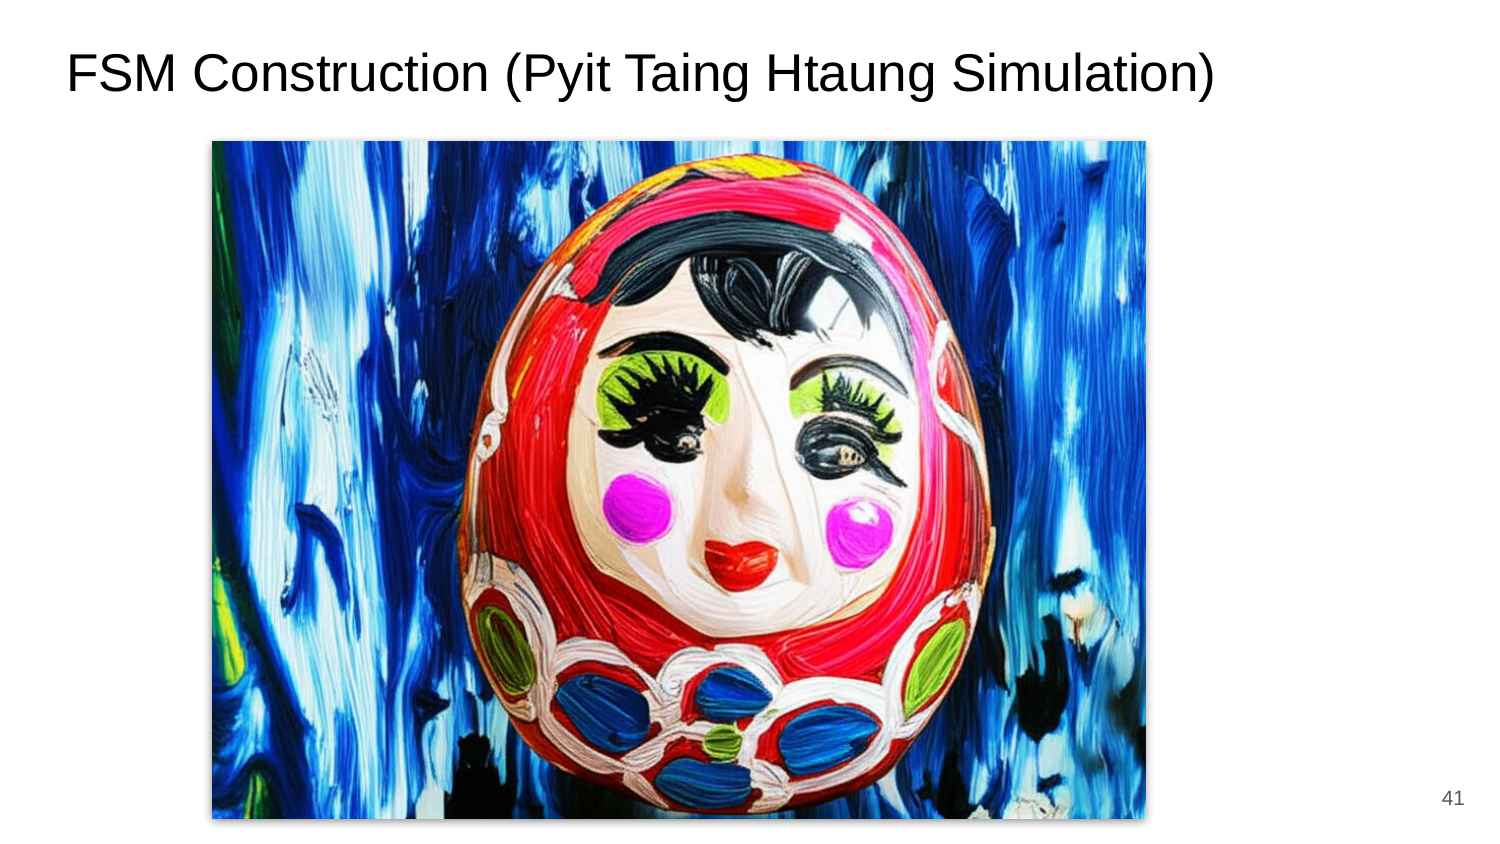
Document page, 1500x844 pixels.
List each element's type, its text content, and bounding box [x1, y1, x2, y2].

slide_number ‹#› [1389, 764, 1480, 830]
title FSM Construction (Pyit Taing Htaung Simulation) [51, 23, 1449, 117]
picture [212, 141, 1146, 819]
